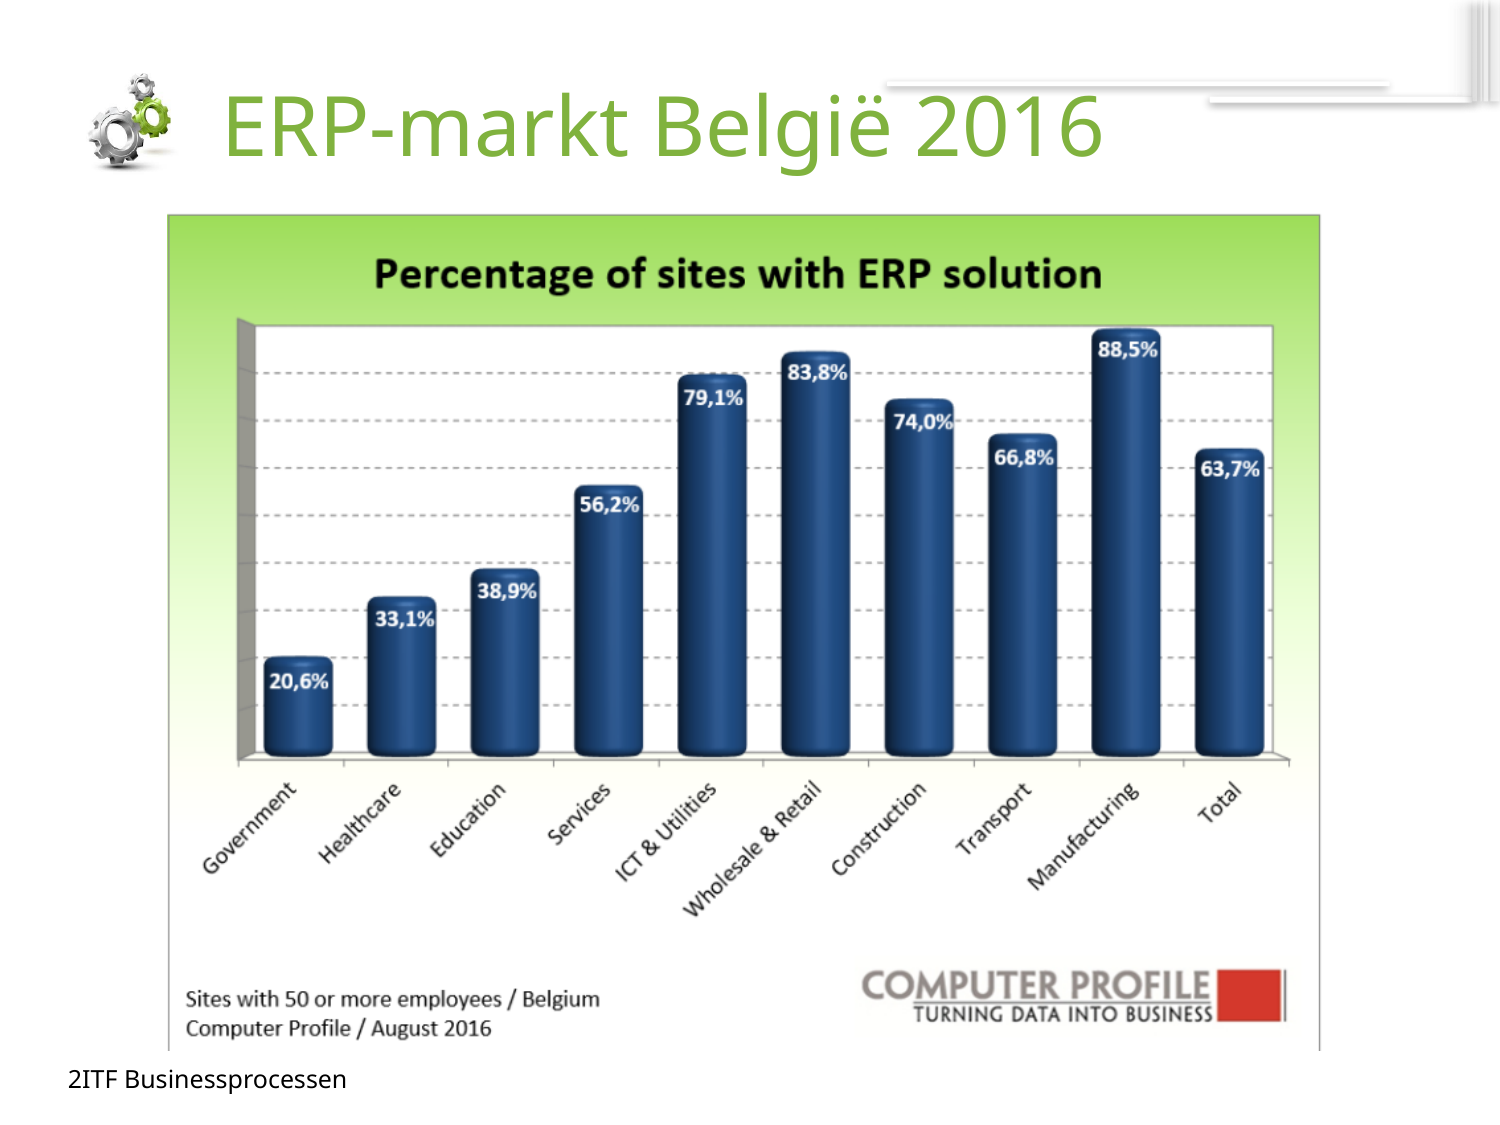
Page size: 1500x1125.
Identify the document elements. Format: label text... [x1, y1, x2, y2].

picture [78, 69, 186, 176]
picture [167, 212, 1324, 1051]
title ERP-markt België 2016 [206, 35, 1418, 211]
